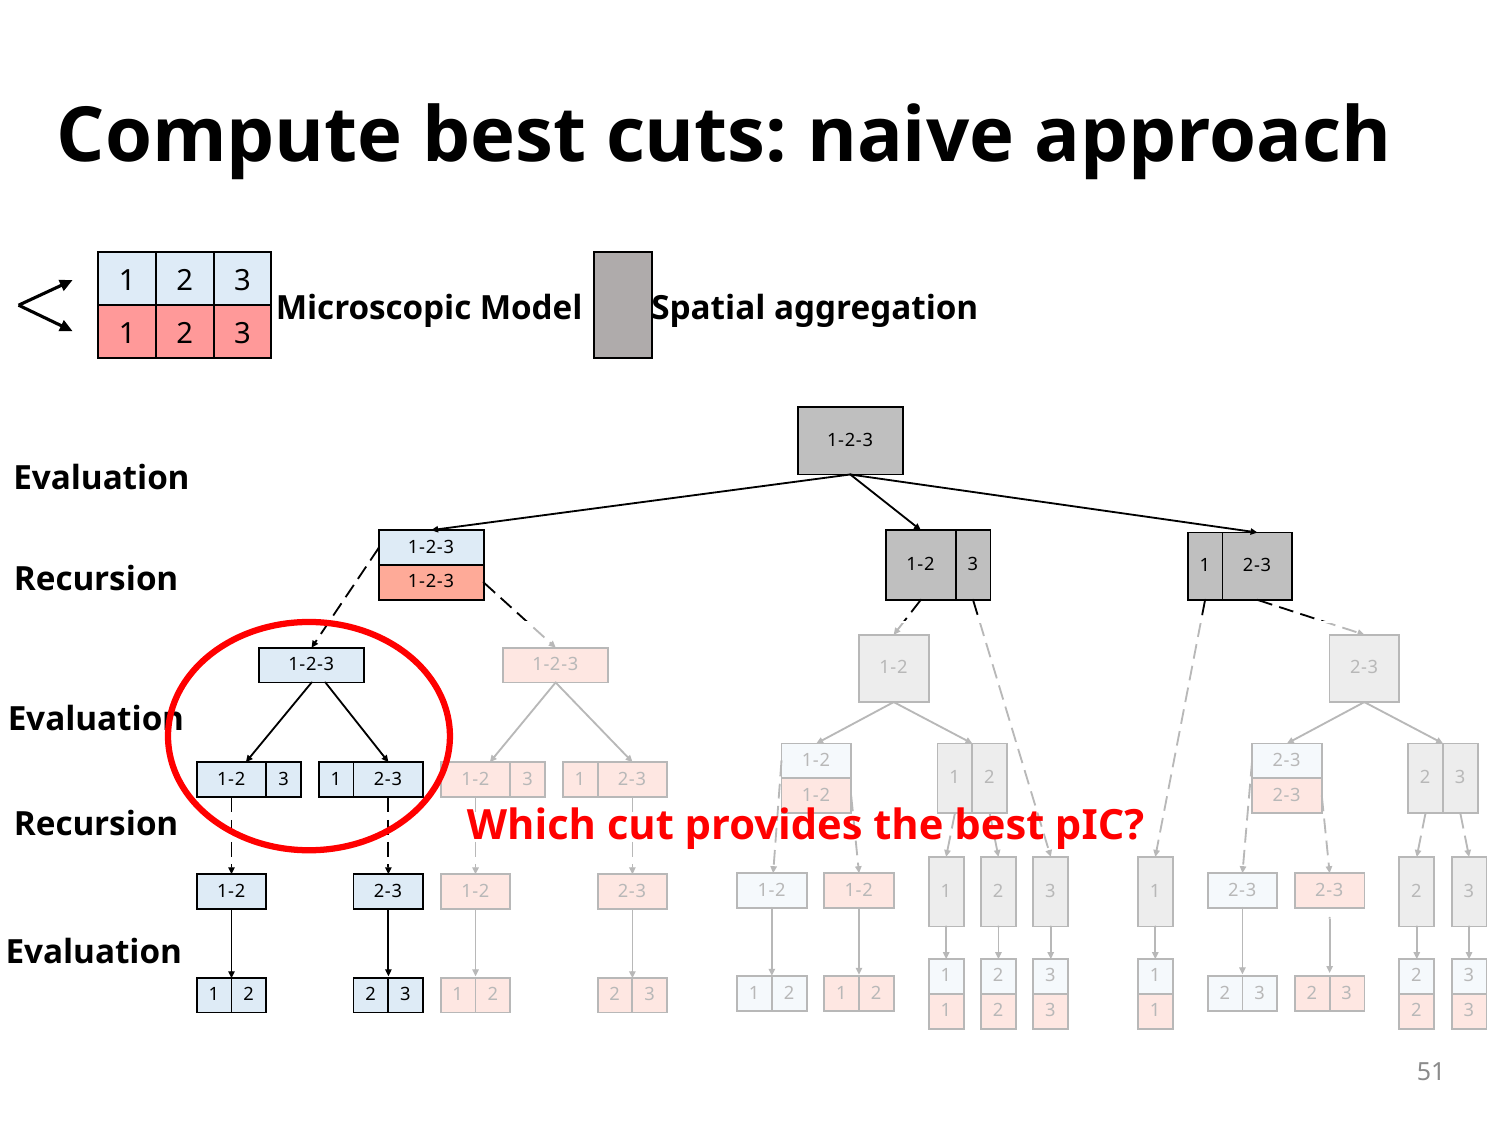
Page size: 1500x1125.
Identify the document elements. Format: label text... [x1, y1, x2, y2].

title Compute best cuts: naive approach [41, 59, 1461, 215]
text_box Spatial aggregation [636, 278, 994, 334]
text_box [194, 404, 1489, 1031]
text_box [166, 668, 194, 804]
text_box Evaluation [0, 689, 178, 745]
text_box Microscopic Model [272, 278, 598, 334]
text_box Evaluation [0, 922, 194, 978]
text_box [18, 252, 272, 359]
text_box [593, 251, 653, 359]
slide_number 51 [1059, 1052, 1461, 1103]
text_box Recursion [0, 794, 194, 850]
text_box [432, 621, 1500, 1052]
text_box Evaluation [0, 448, 194, 504]
text_box Recursion [0, 549, 194, 605]
